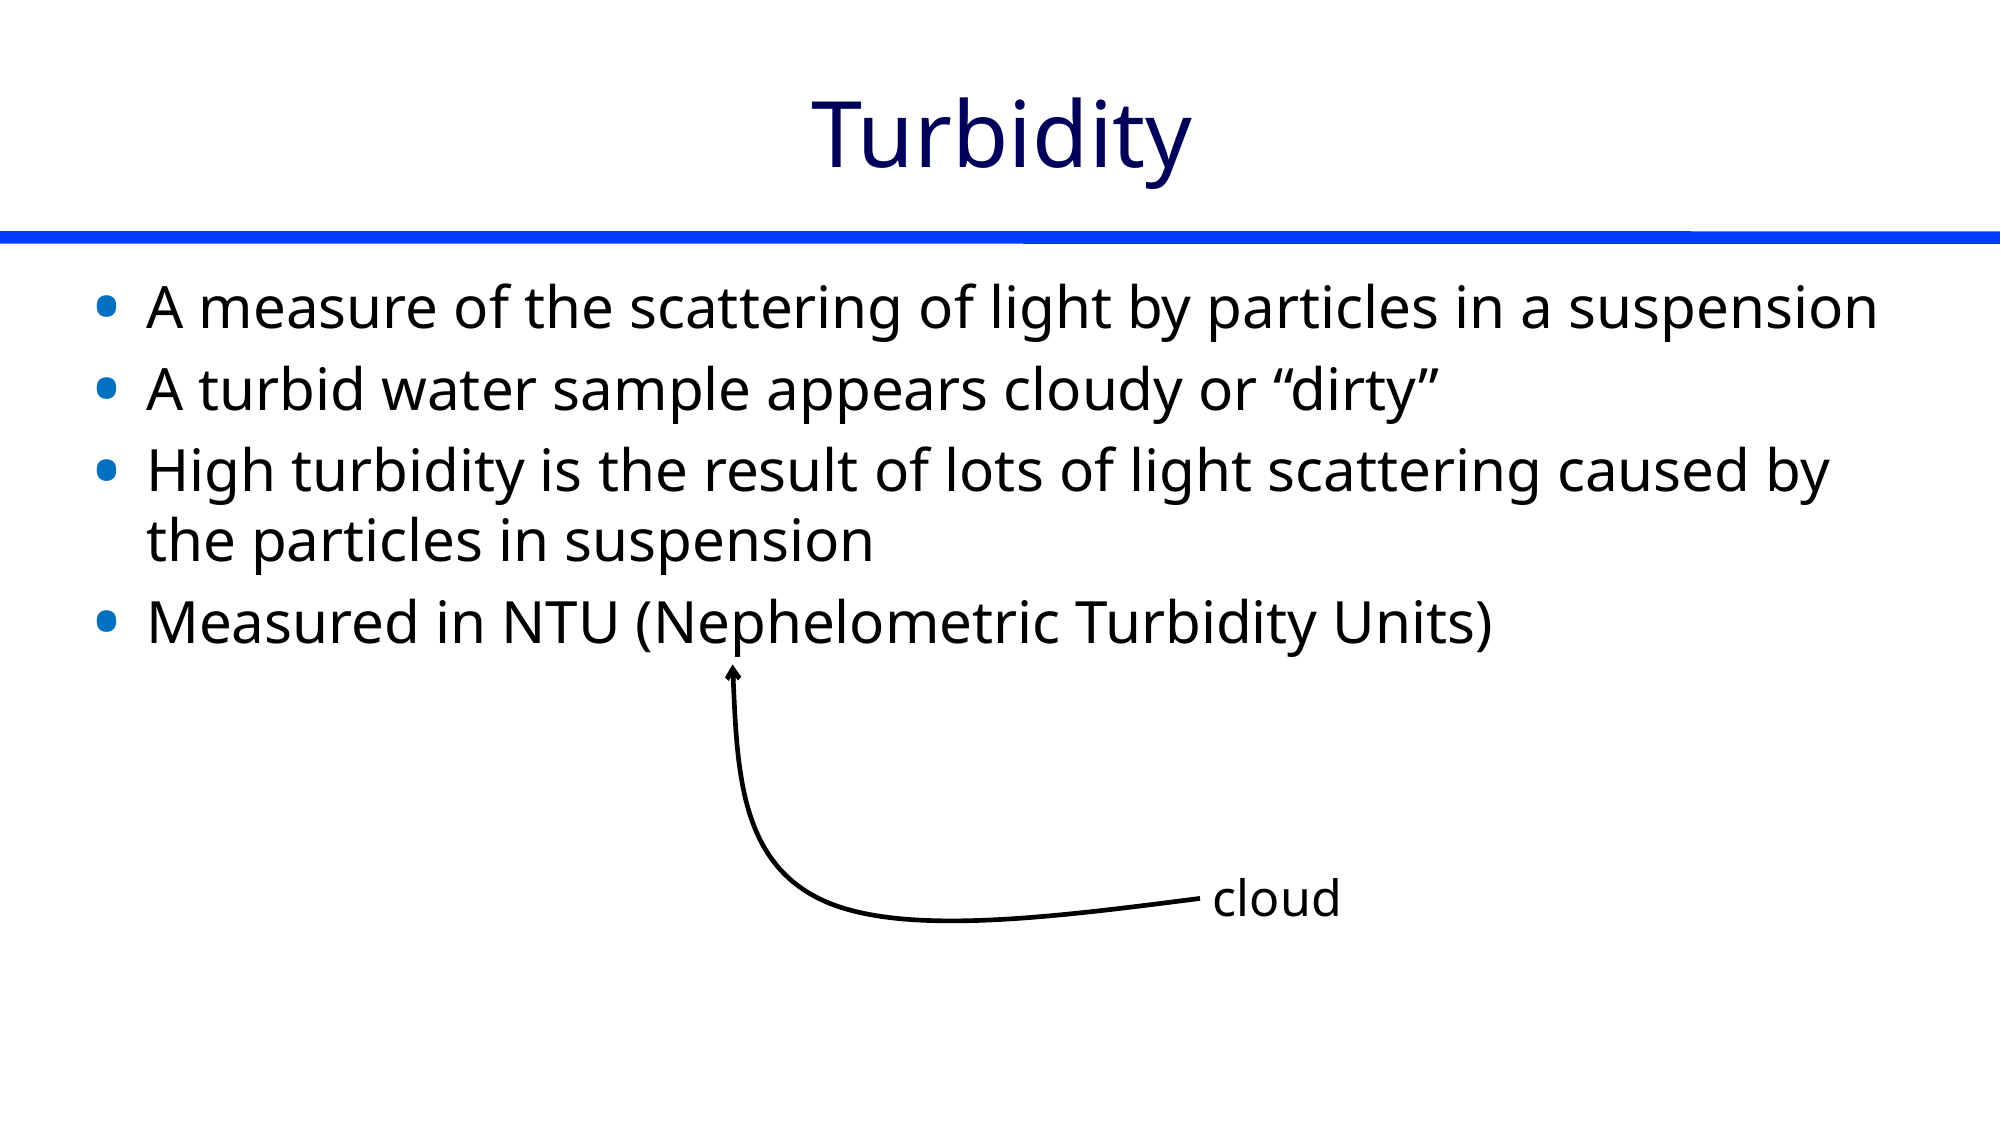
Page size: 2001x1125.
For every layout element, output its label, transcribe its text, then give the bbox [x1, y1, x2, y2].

title Turbidity [75, 37, 1930, 225]
text_box [725, 664, 1201, 922]
text_box cloud [1198, 858, 1357, 934]
list A measure of the scattering of light by particles in a suspension A turbid water sample appears cloudy or “dirty” High turbidity is the result of lots of light scattering caused by the particles in suspension Measured in NTU (Nephelometric Turbidity Units) [74, 262, 1930, 1006]
